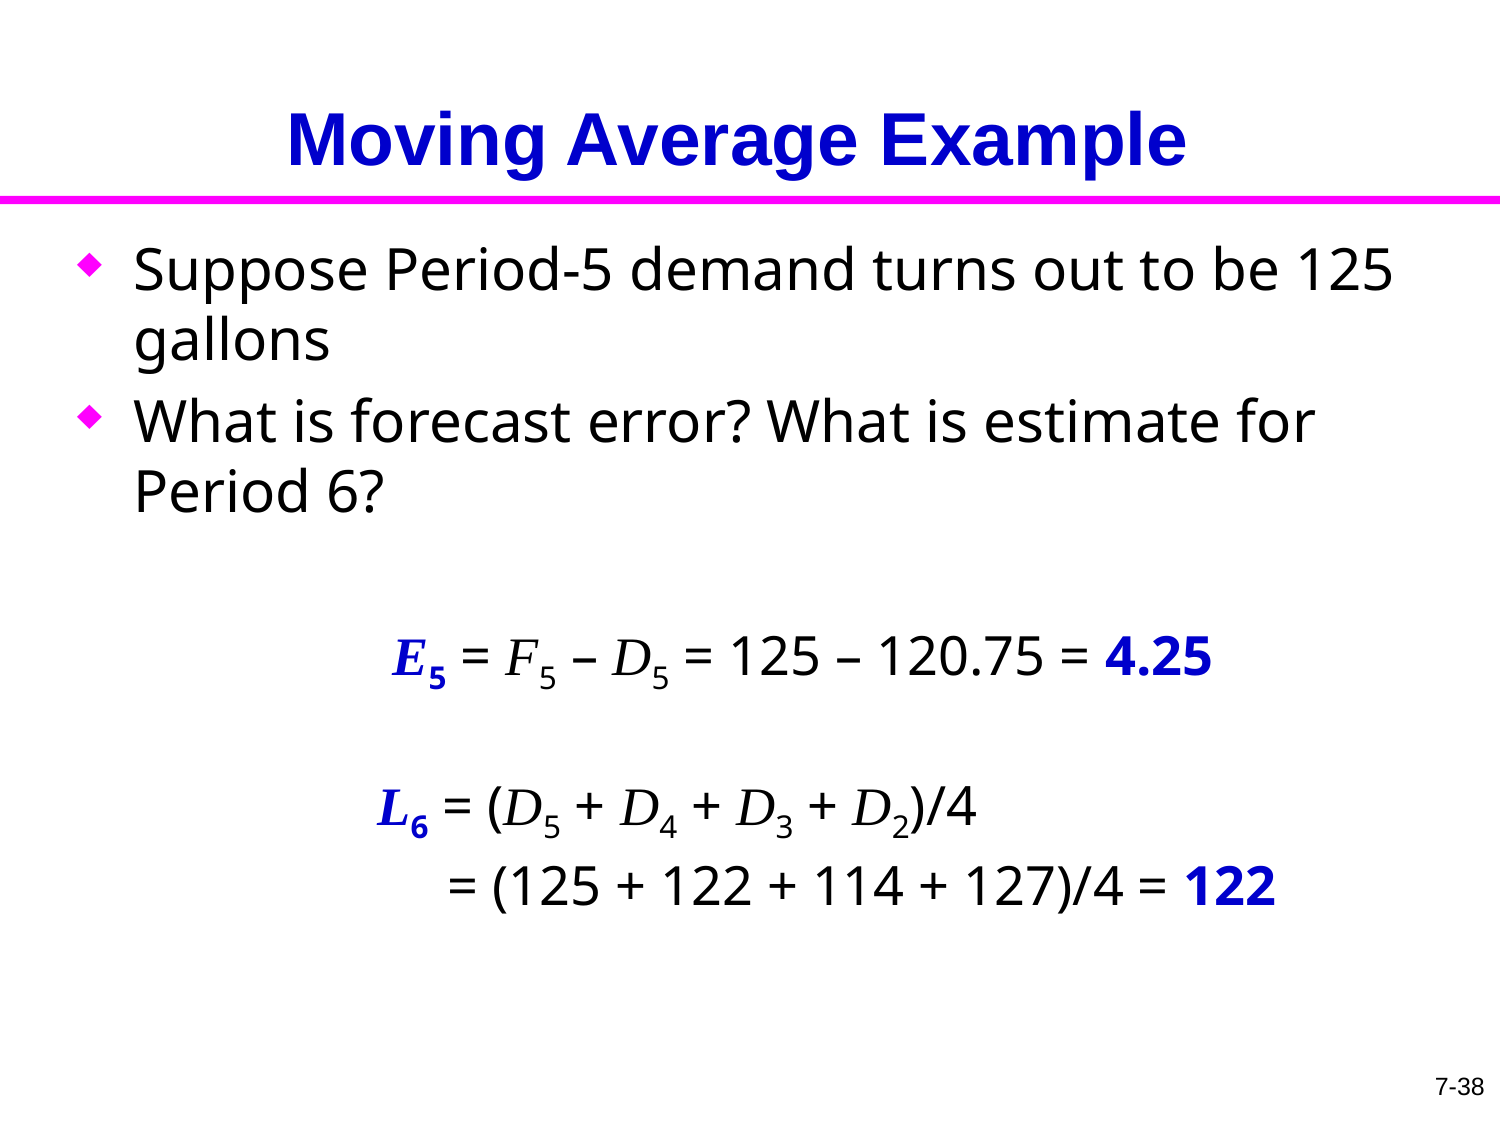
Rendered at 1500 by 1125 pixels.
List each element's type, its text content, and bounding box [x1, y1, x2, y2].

list Suppose Period-5 demand turns out to be 125 gallons What is forecast error? What is estimate for Period 6? E5 = F5 – D5 = 125 – 120.75 = 4.25 L6 = (D5 + D4 + D3 + D2)/4 = (125 + 122 + 114 + 127)/4 = 122 [62, 224, 1425, 1063]
slide_number 7-38 [1187, 1062, 1500, 1125]
title Moving Average Example [99, 37, 1375, 188]
